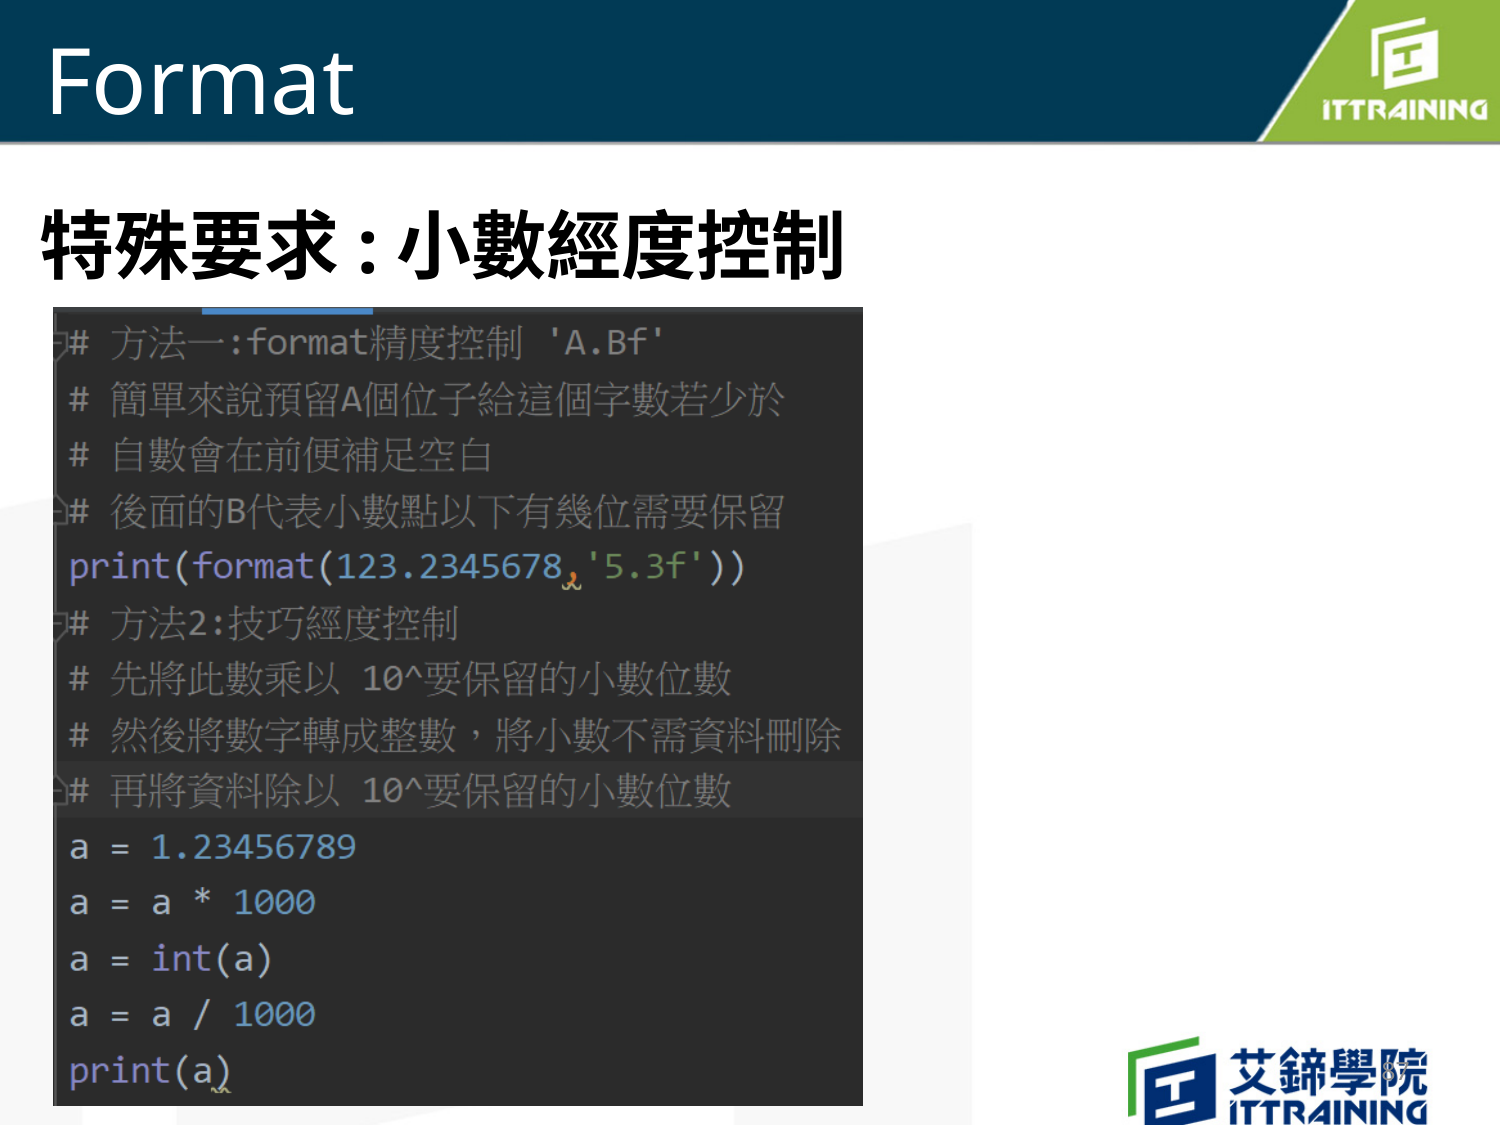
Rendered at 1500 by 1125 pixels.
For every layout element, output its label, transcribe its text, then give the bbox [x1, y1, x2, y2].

slide_number 87 [1074, 1042, 1425, 1103]
picture [0, 0, 1500, 1125]
title Format [29, 0, 1380, 172]
list 特殊要求:小數經度控制 [24, 191, 1375, 934]
